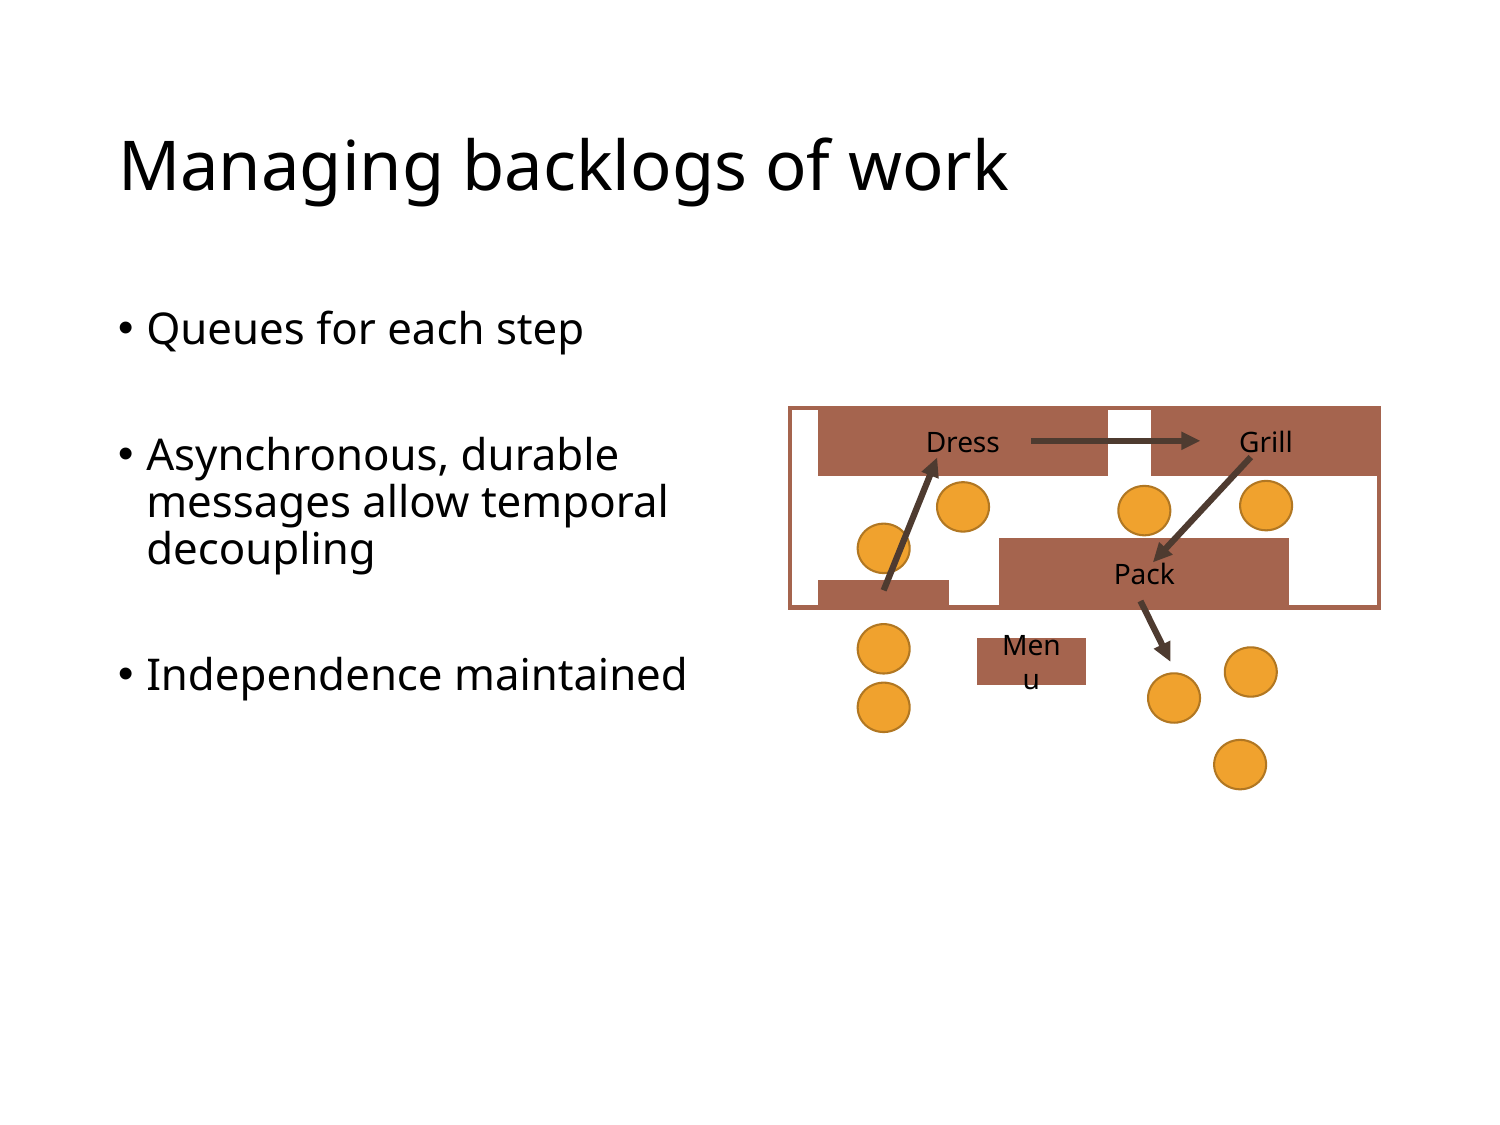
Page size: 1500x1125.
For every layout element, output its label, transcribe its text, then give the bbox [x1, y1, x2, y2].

text_box [1223, 646, 1278, 698]
text_box [1146, 672, 1202, 724]
text_box [1107, 407, 1152, 438]
text_box Grill [1152, 407, 1380, 475]
text_box [1251, 479, 1294, 532]
text_box [937, 444, 1153, 608]
text_box Menu [978, 639, 1085, 684]
text_box Pack [1001, 539, 1288, 607]
list Queues for each step Asynchronous, durable messages allow temporal decoupling Independence maintained [103, 299, 741, 1014]
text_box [1153, 457, 1251, 563]
text_box [1117, 484, 1153, 537]
text_box [856, 681, 911, 734]
text_box [856, 623, 911, 675]
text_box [883, 457, 937, 591]
title Managing backlogs of work [103, 59, 1397, 278]
text_box [789, 407, 883, 608]
text_box [856, 522, 883, 575]
text_box [1171, 475, 1380, 608]
text_box [937, 481, 991, 533]
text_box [1140, 600, 1171, 662]
text_box [1213, 738, 1268, 791]
text_box Dress [819, 407, 1107, 475]
text_box [819, 581, 948, 608]
